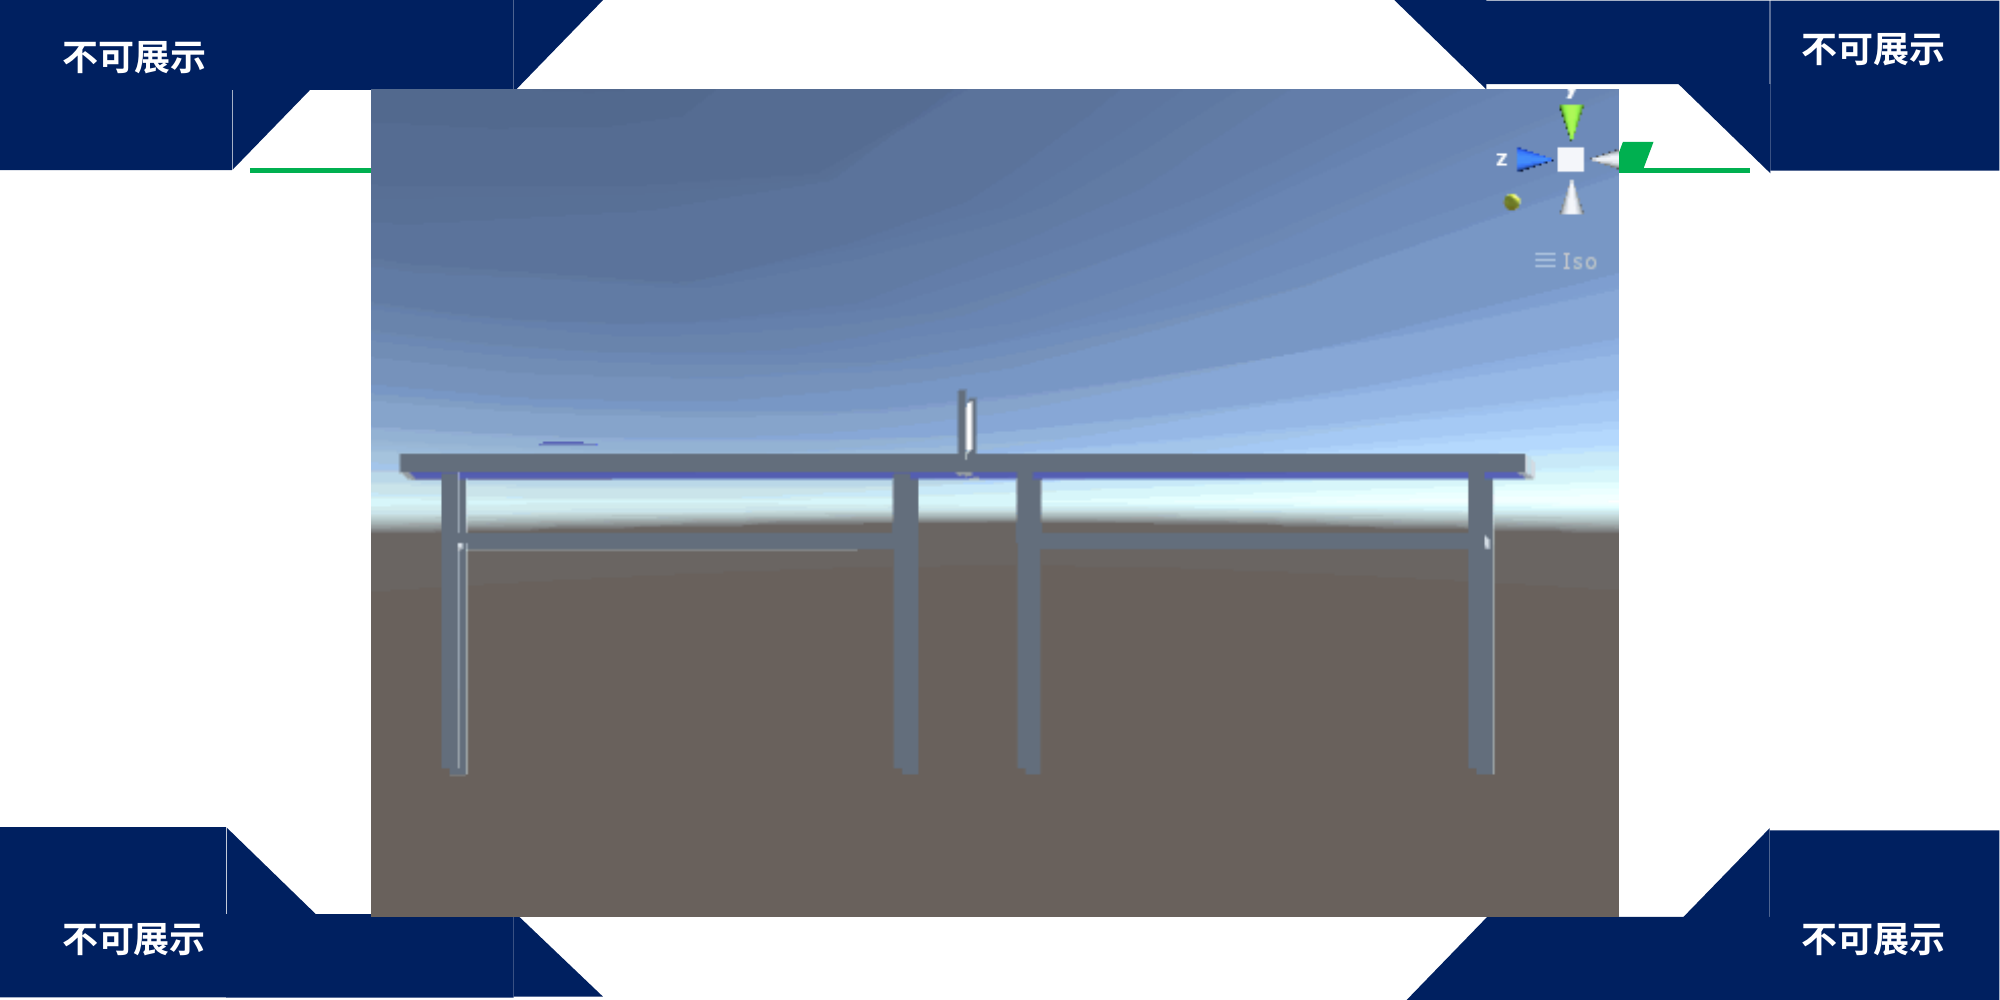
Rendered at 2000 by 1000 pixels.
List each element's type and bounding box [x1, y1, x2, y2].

picture [371, 89, 1619, 917]
